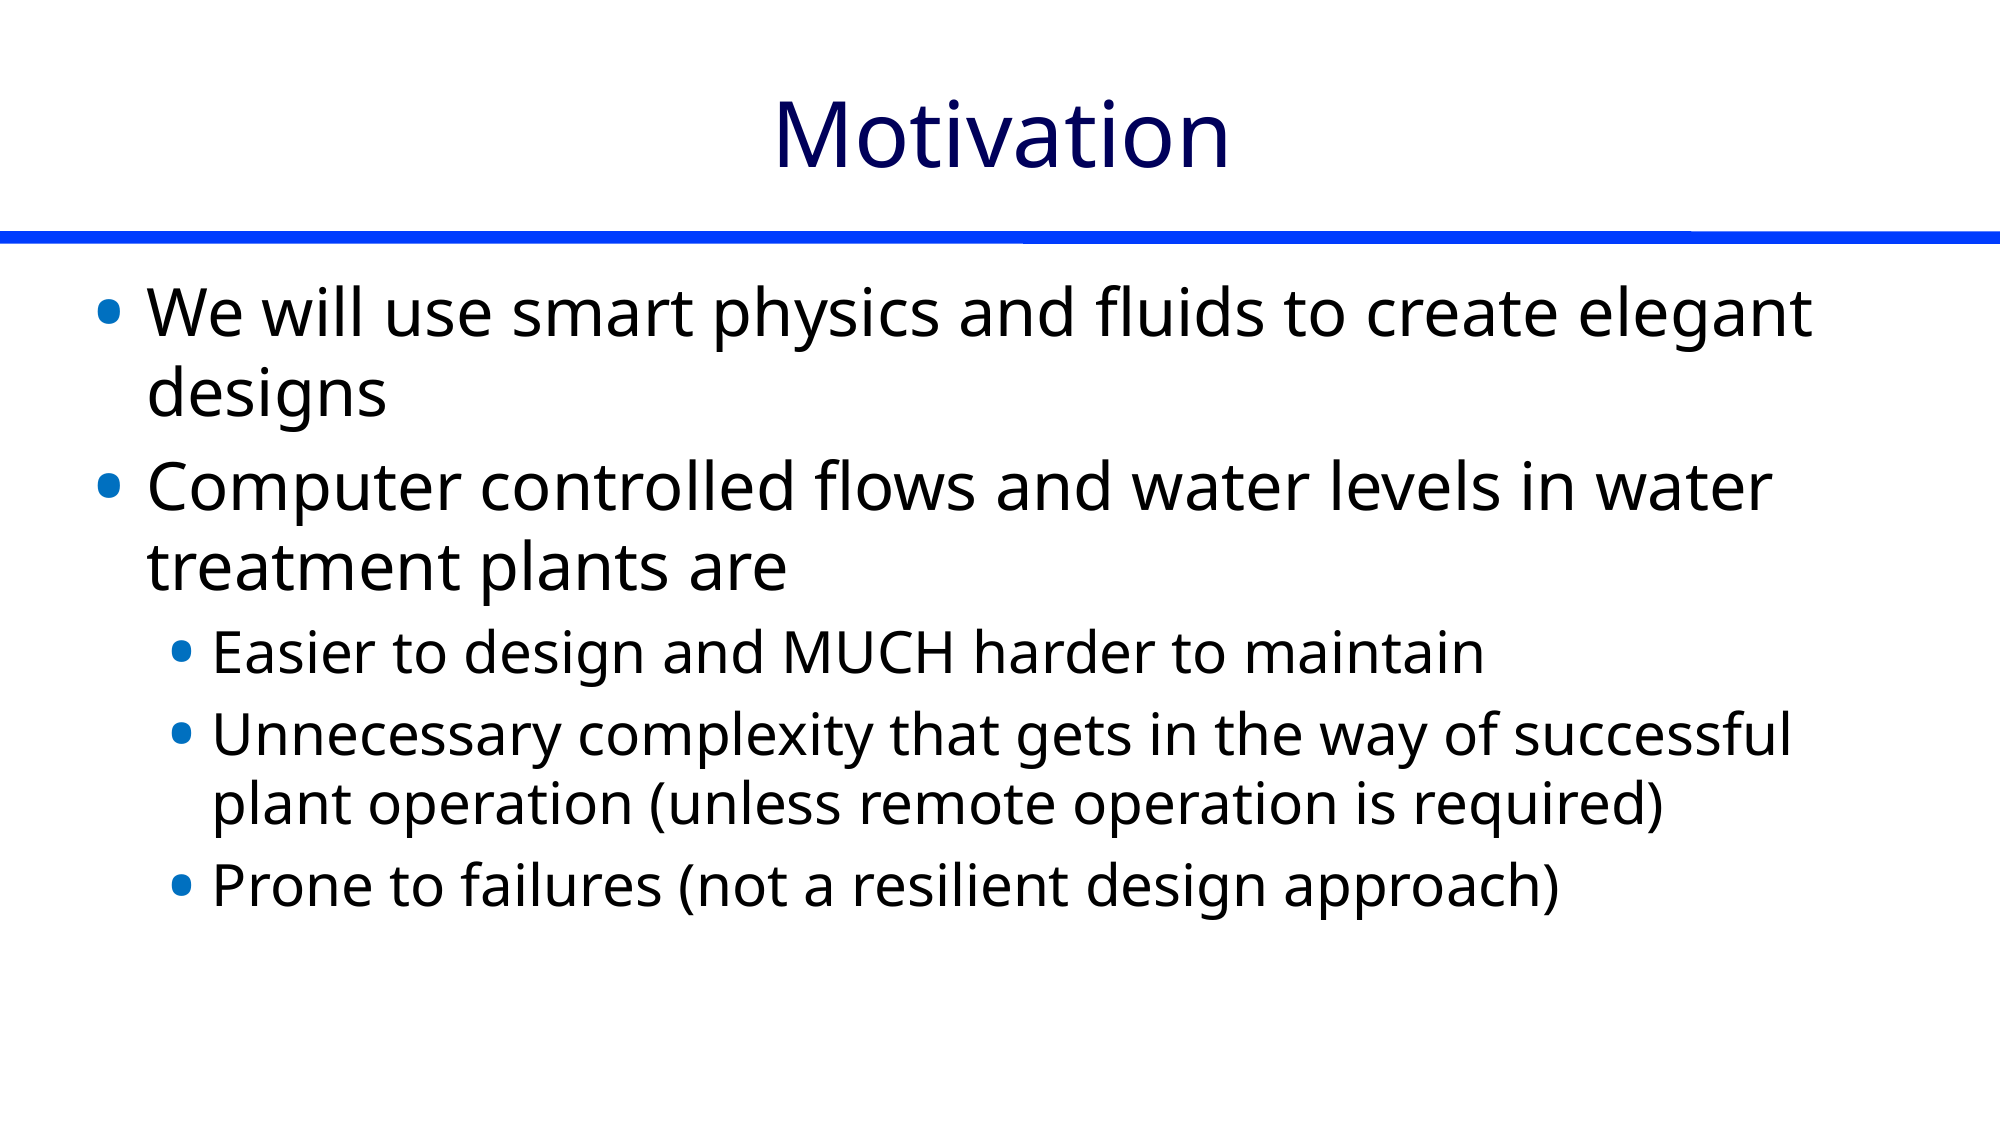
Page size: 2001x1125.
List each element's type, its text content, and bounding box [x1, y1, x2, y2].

list We will use smart physics and fluids to create elegant designs Computer controlled flows and water levels in water treatment plants are Easier to design and MUCH harder to maintain Unnecessary complexity that gets in the way of successful plant operation (unless remote operation is required) Prone to failures (not a resilient design approach) [74, 262, 1930, 1006]
title Motivation [75, 37, 1930, 225]
